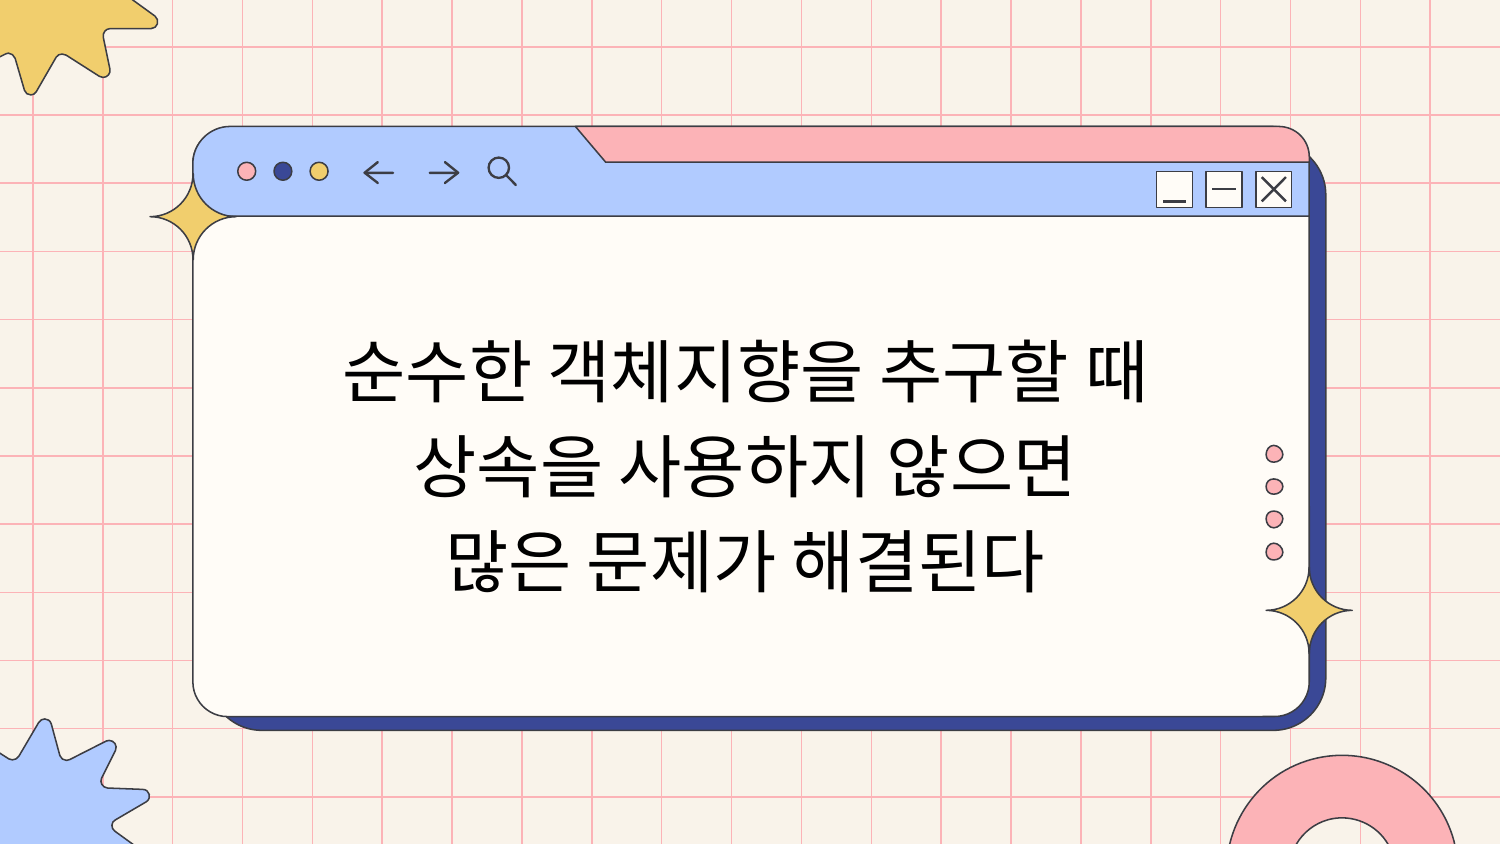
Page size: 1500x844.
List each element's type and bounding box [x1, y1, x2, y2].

text_box [1332, 605, 1353, 616]
text_box [150, 195, 187, 238]
text_box [192, 126, 1326, 731]
